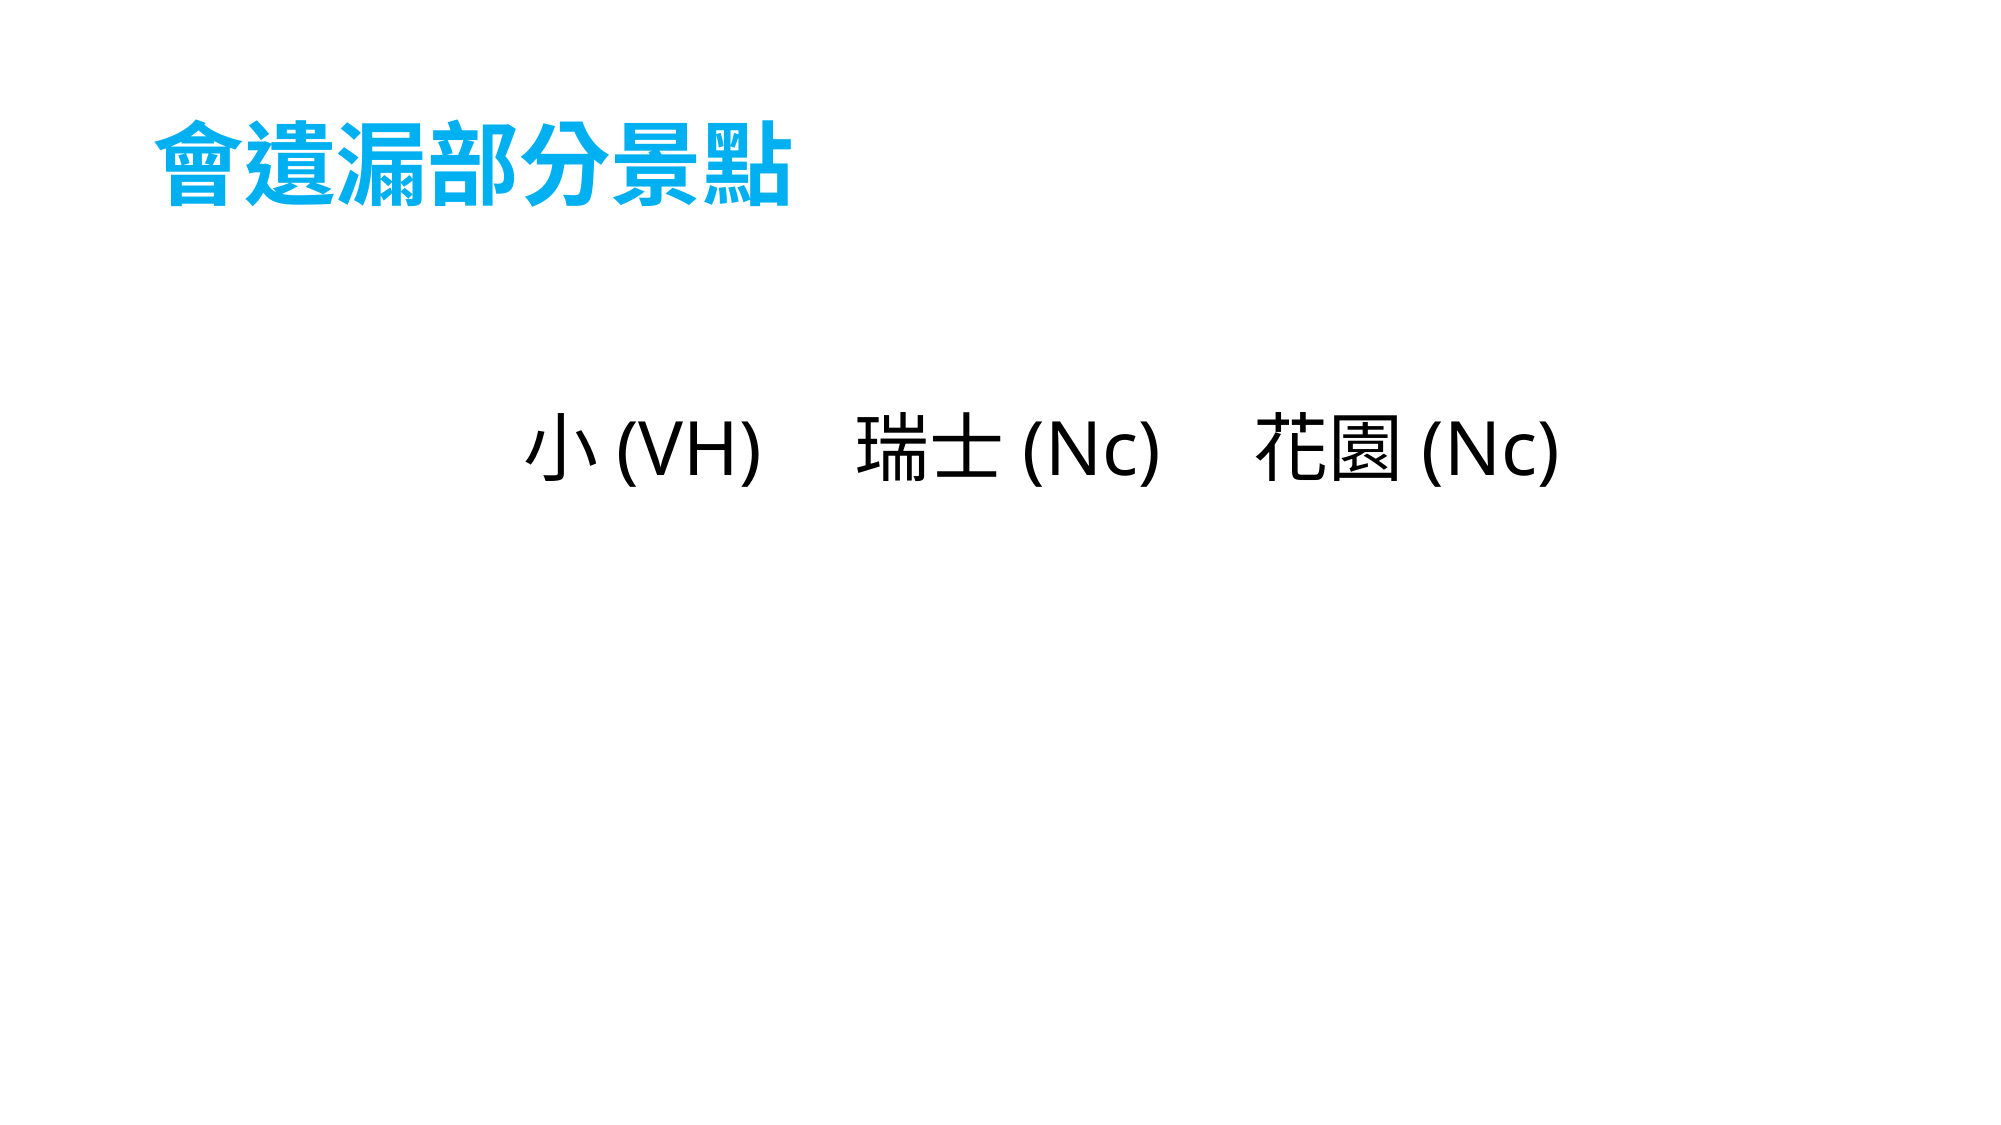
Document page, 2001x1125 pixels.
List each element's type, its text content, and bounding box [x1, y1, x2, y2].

text_box 小(VH) 瑞士(Nc) 花園(Nc) [508, 392, 1575, 498]
title 會遺漏部分景點 [137, 59, 1863, 278]
